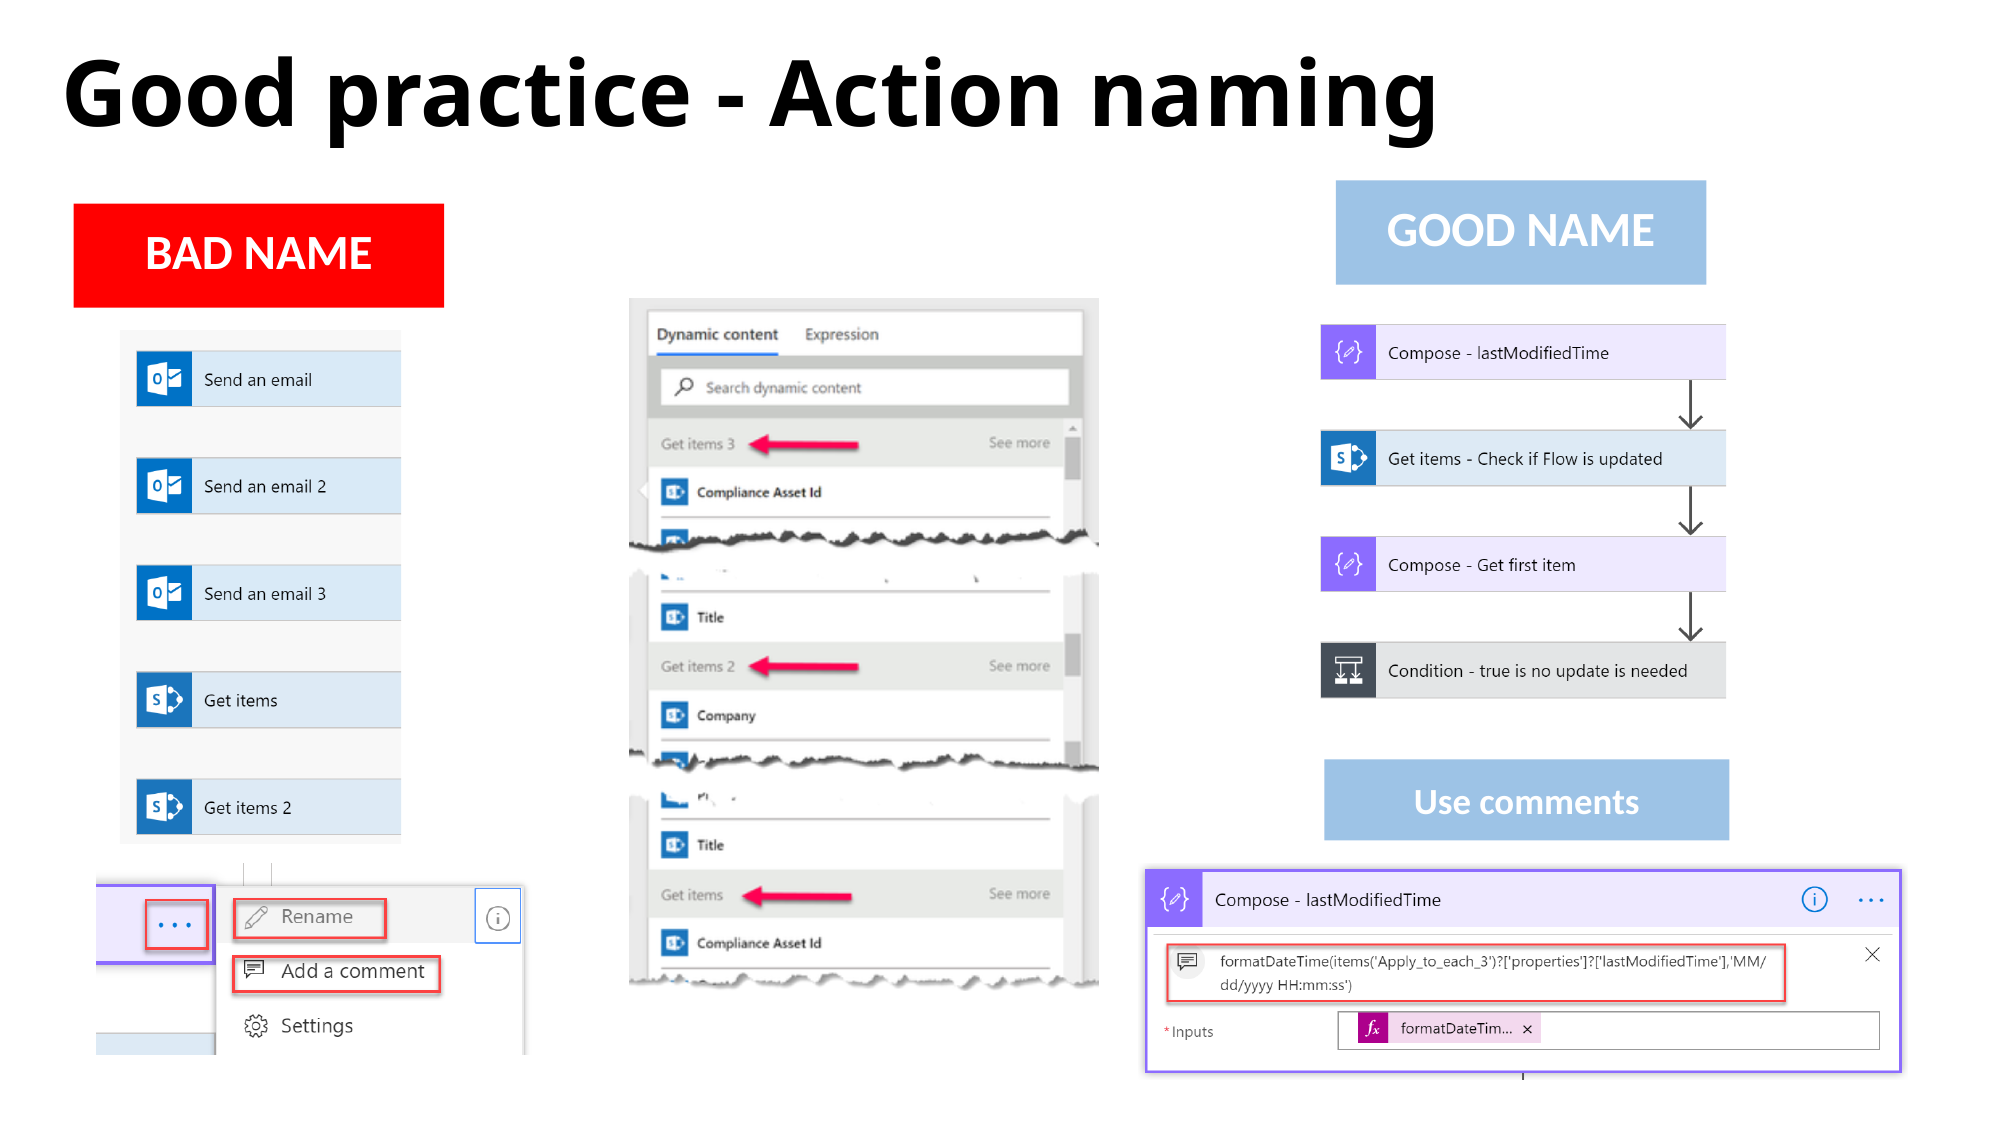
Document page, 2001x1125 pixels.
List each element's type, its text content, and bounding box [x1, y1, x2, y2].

picture [119, 330, 402, 844]
picture [1312, 319, 1727, 706]
picture [1138, 863, 1908, 1080]
text_box GOOD NAME [1335, 180, 1707, 285]
picture [617, 296, 1113, 991]
picture [96, 863, 567, 1055]
text_box Use comments [1324, 759, 1730, 841]
text_box BAD NAME [73, 203, 445, 308]
title Good practice - Action naming [46, 42, 1772, 261]
